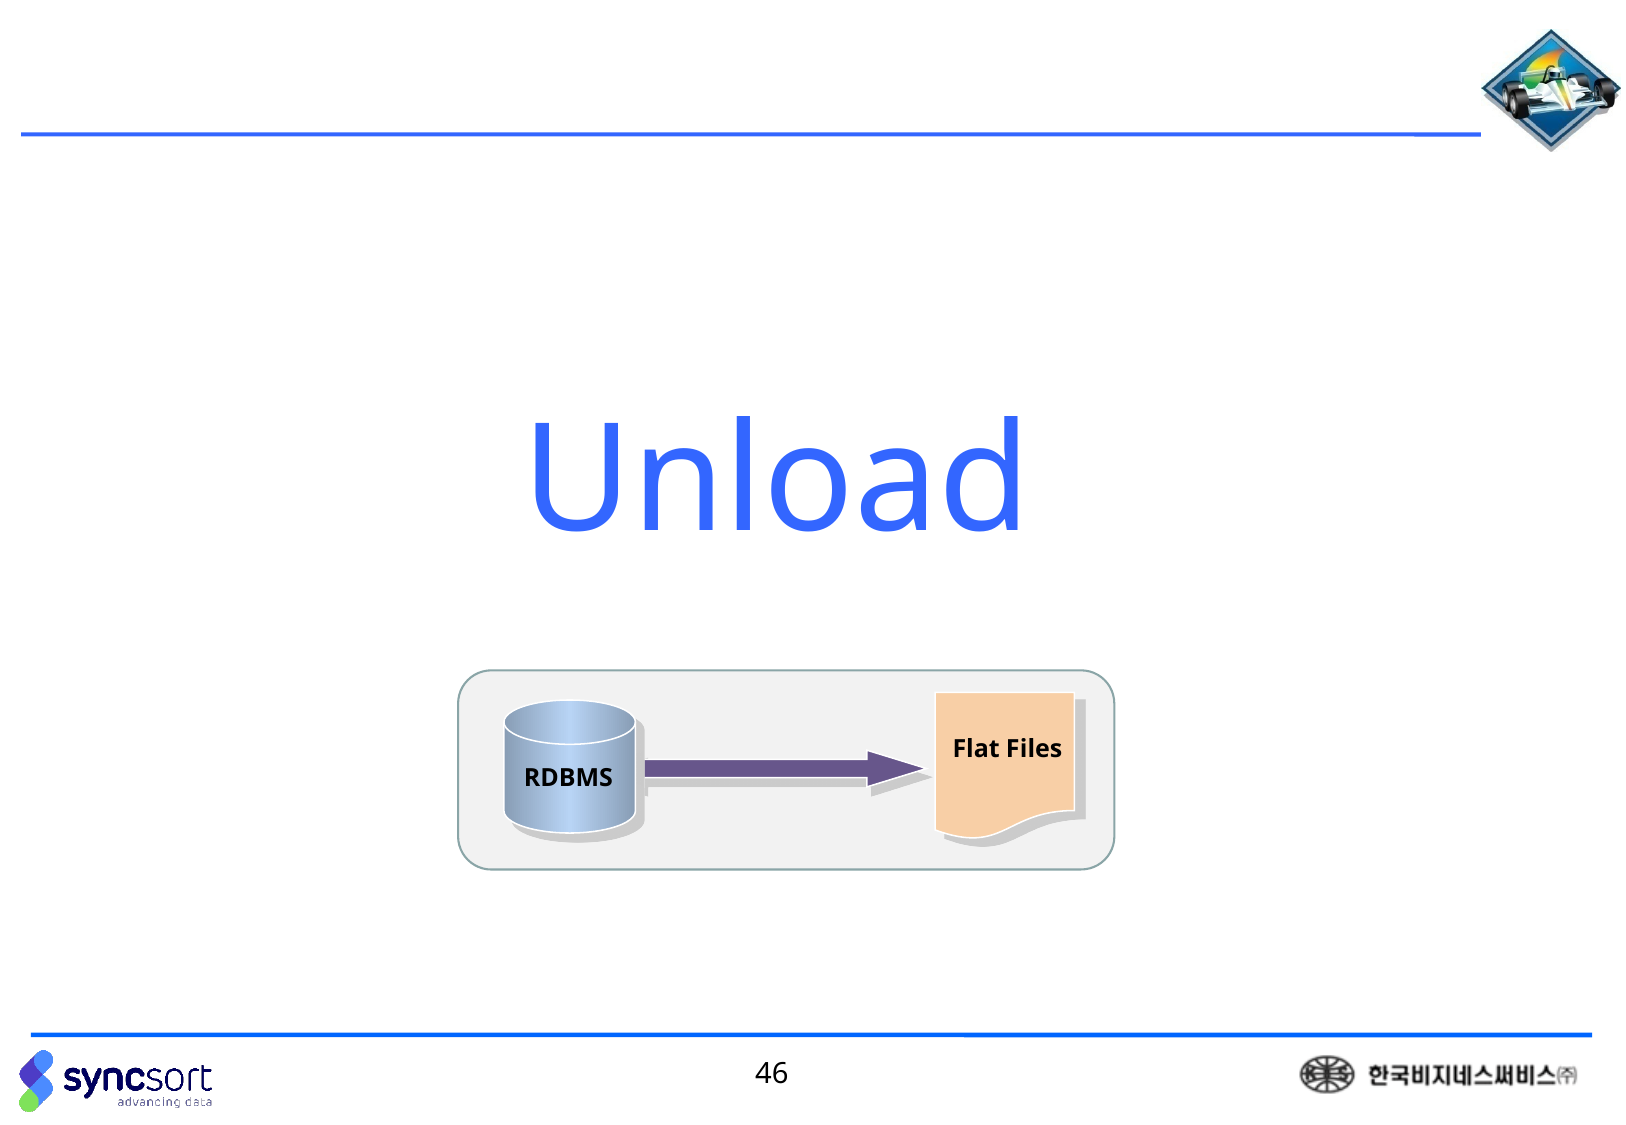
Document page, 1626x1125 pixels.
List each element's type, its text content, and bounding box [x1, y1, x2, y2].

text_box [645, 750, 927, 787]
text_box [503, 699, 636, 834]
picture [1281, 1046, 1593, 1105]
picture [19, 1050, 212, 1112]
text_box Unload [507, 373, 1047, 569]
picture [1481, 29, 1621, 153]
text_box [934, 692, 1078, 840]
text_box [455, 668, 1117, 872]
